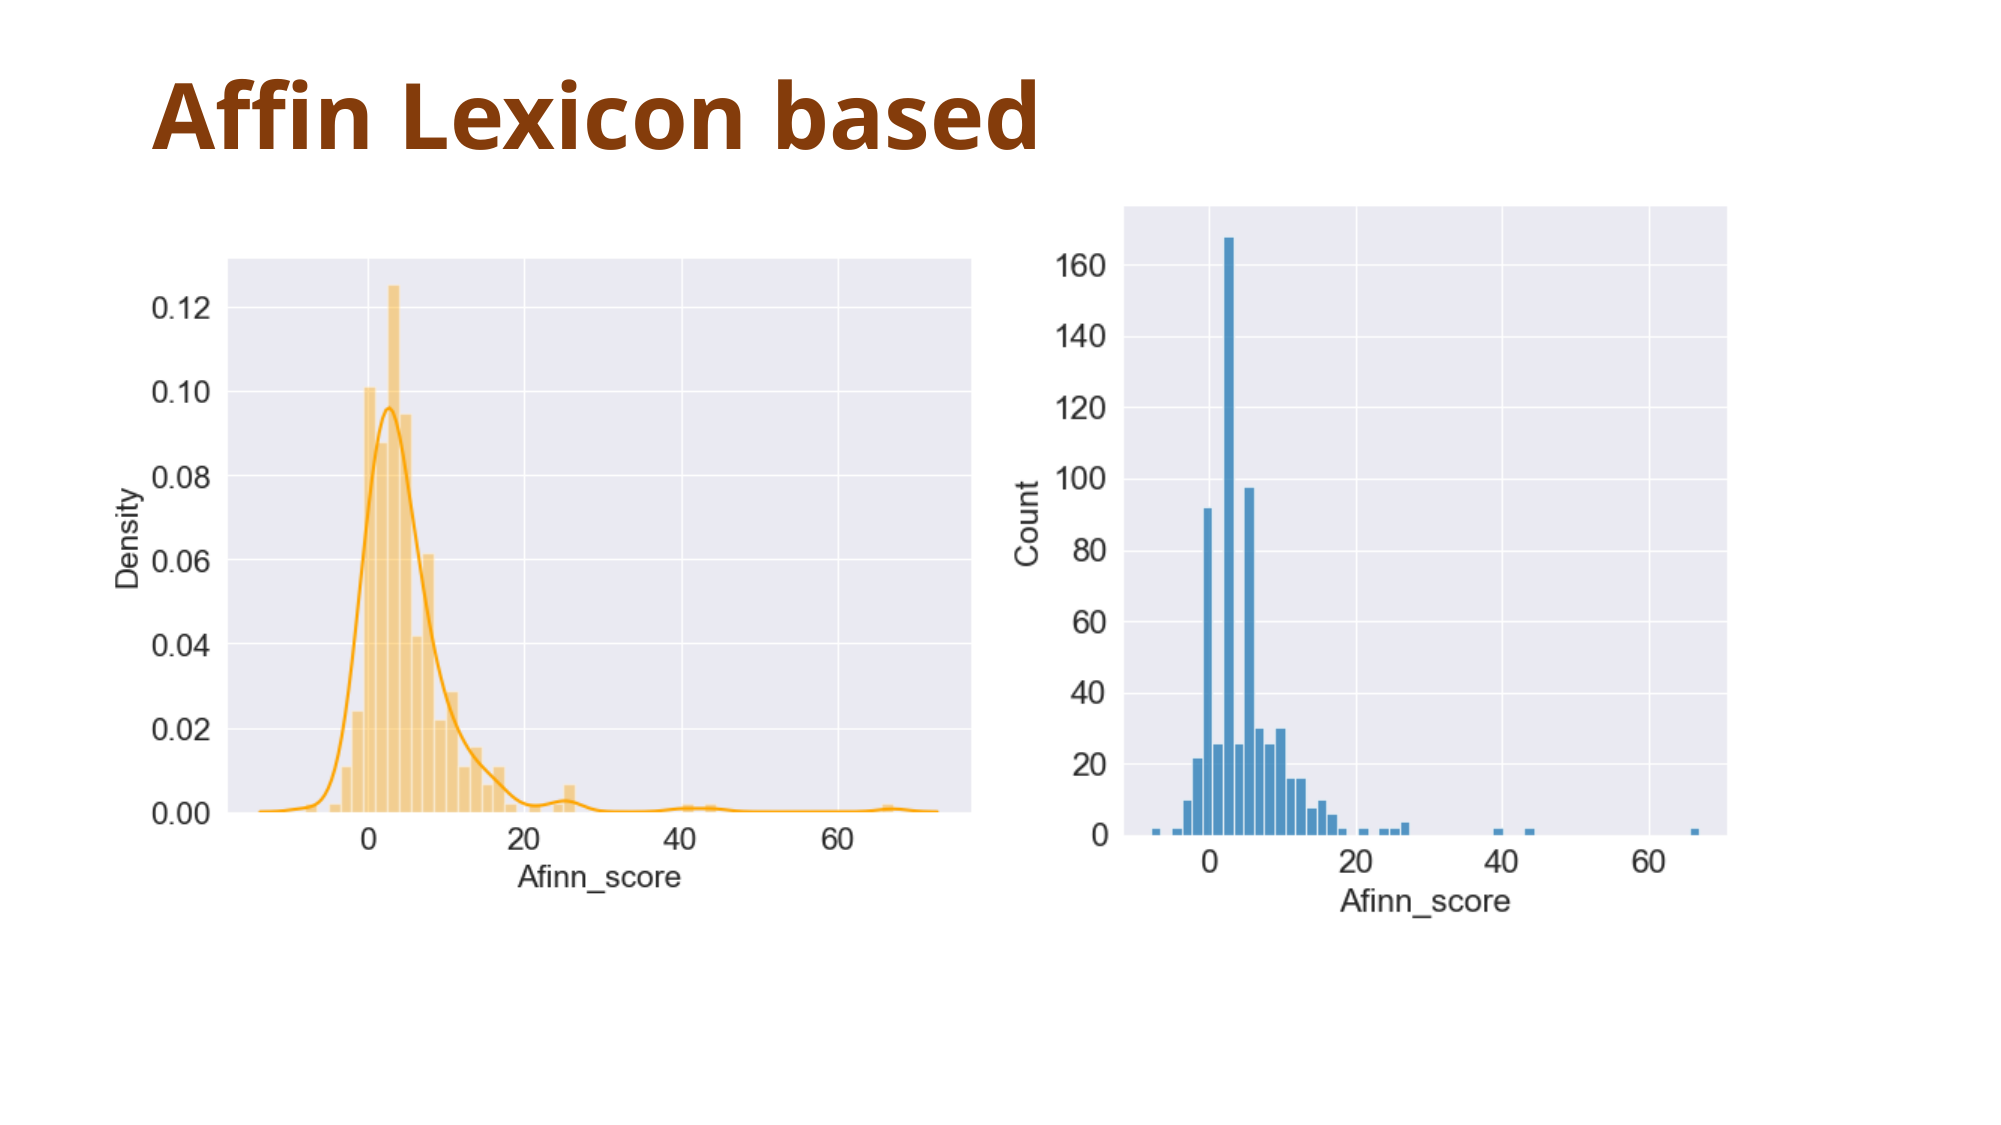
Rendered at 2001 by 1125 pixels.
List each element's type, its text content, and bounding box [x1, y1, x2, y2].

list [99, 244, 985, 908]
picture [999, 191, 1743, 934]
title Affin Lexicon based [137, 59, 1863, 181]
